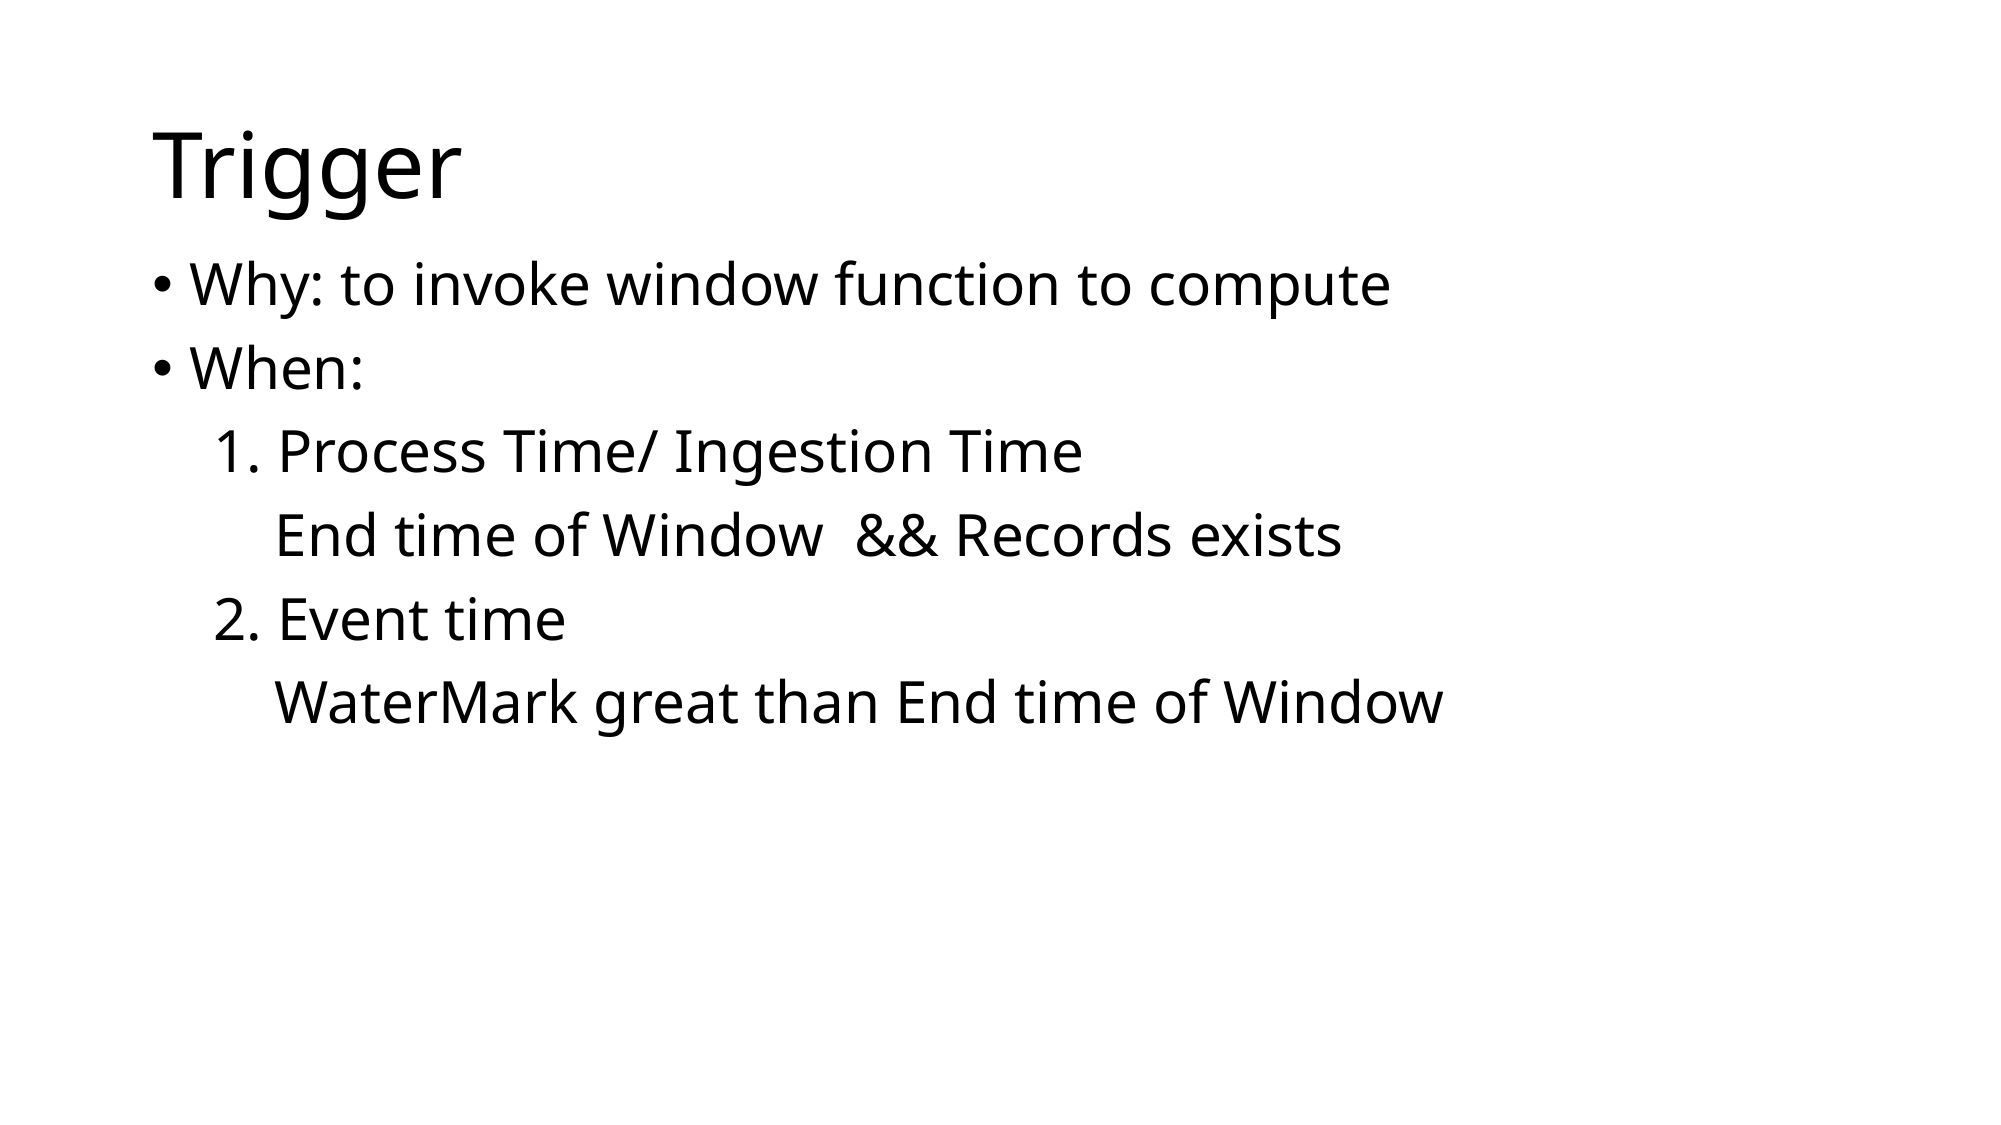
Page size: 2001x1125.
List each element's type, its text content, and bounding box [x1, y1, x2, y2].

list Why: to invoke window function to compute When: 1. Process Time/ Ingestion Time End time of Window && Records exists 2. Event time WaterMark great than End time of Window [137, 247, 1863, 873]
title Trigger [137, 59, 1863, 247]
